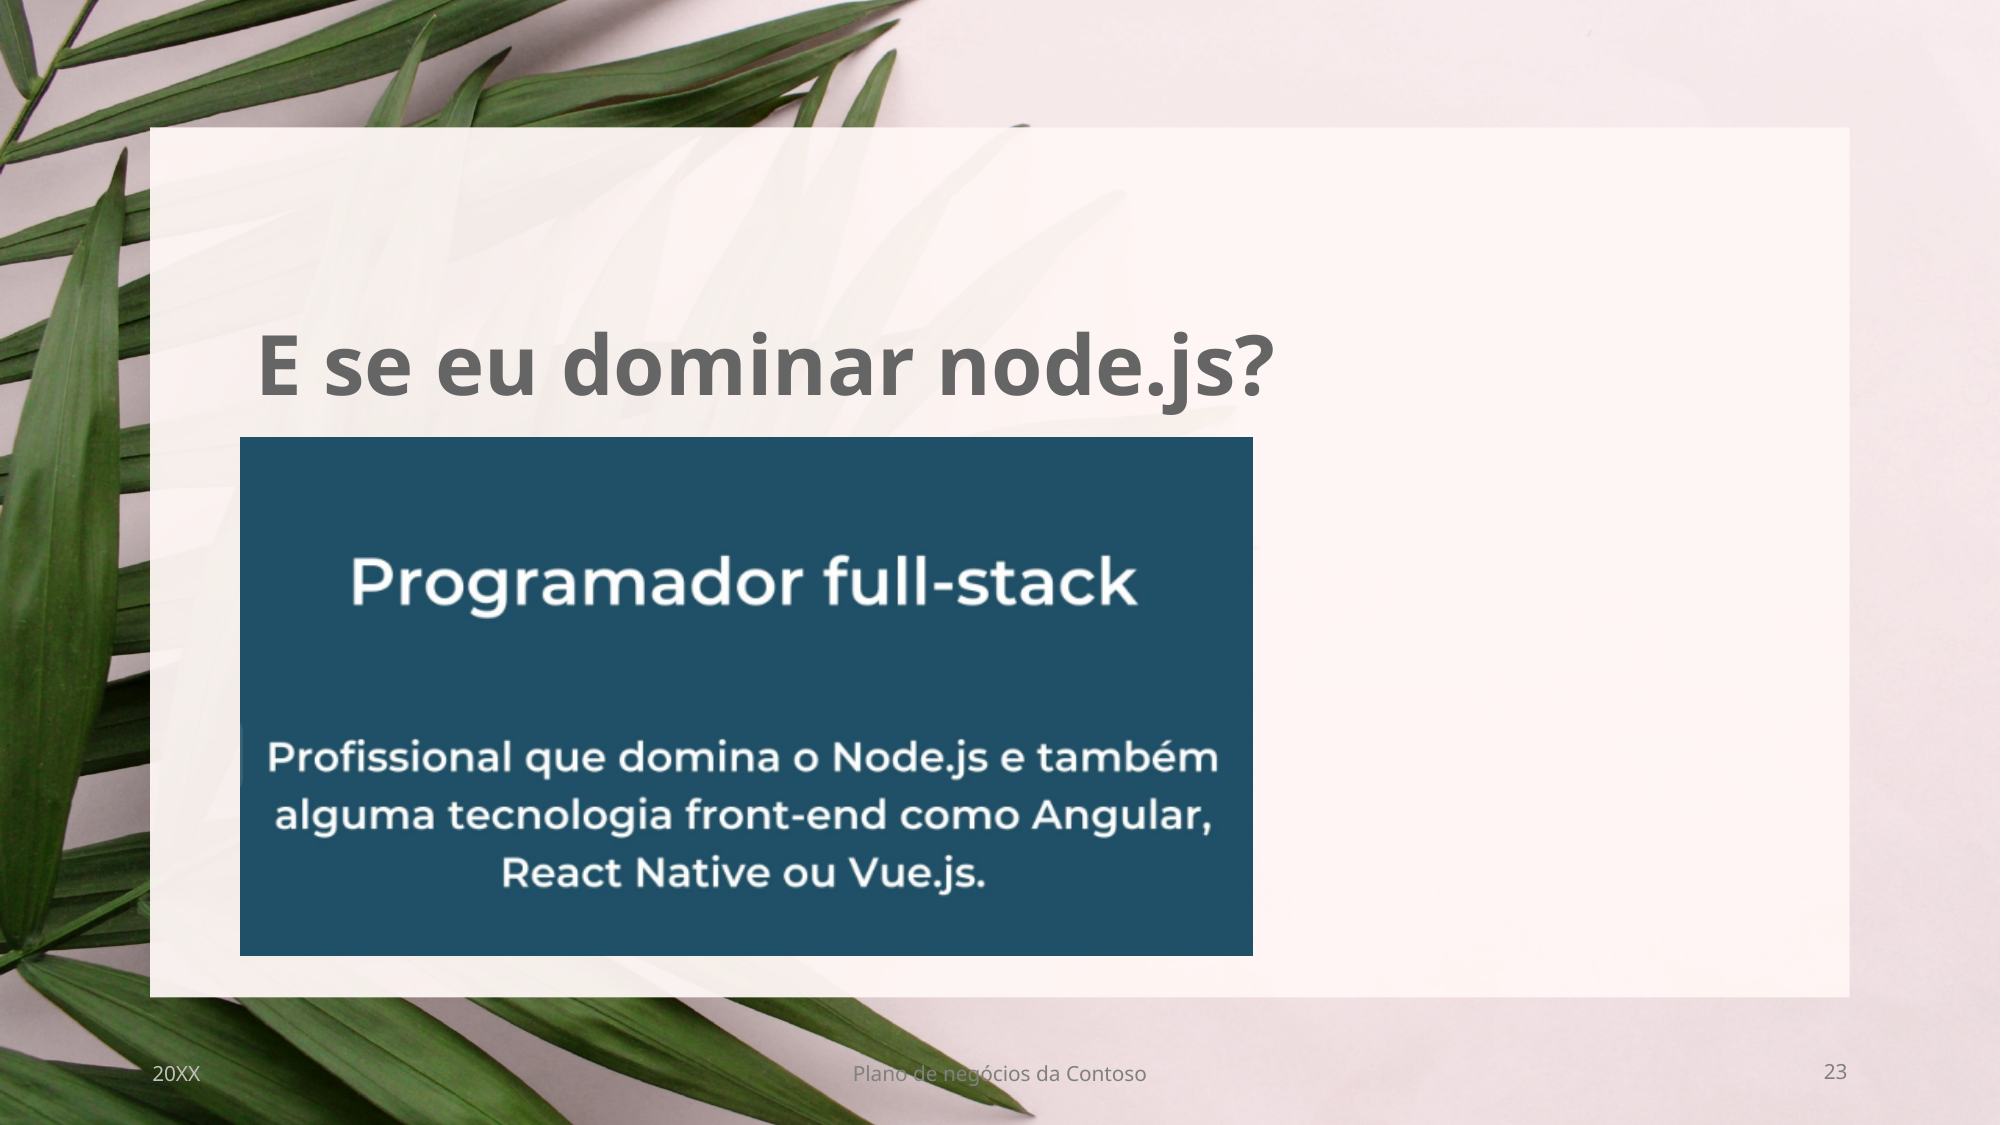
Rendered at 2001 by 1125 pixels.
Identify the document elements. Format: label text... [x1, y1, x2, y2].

slide_number 20XX [137, 1042, 588, 1103]
title E se eu dominar node.js? [240, 299, 1674, 438]
footer Plano de negócios da Contoso [662, 1042, 1338, 1103]
picture [0, 0, 2000, 1125]
slide_number 23 [1412, 1042, 1863, 1103]
